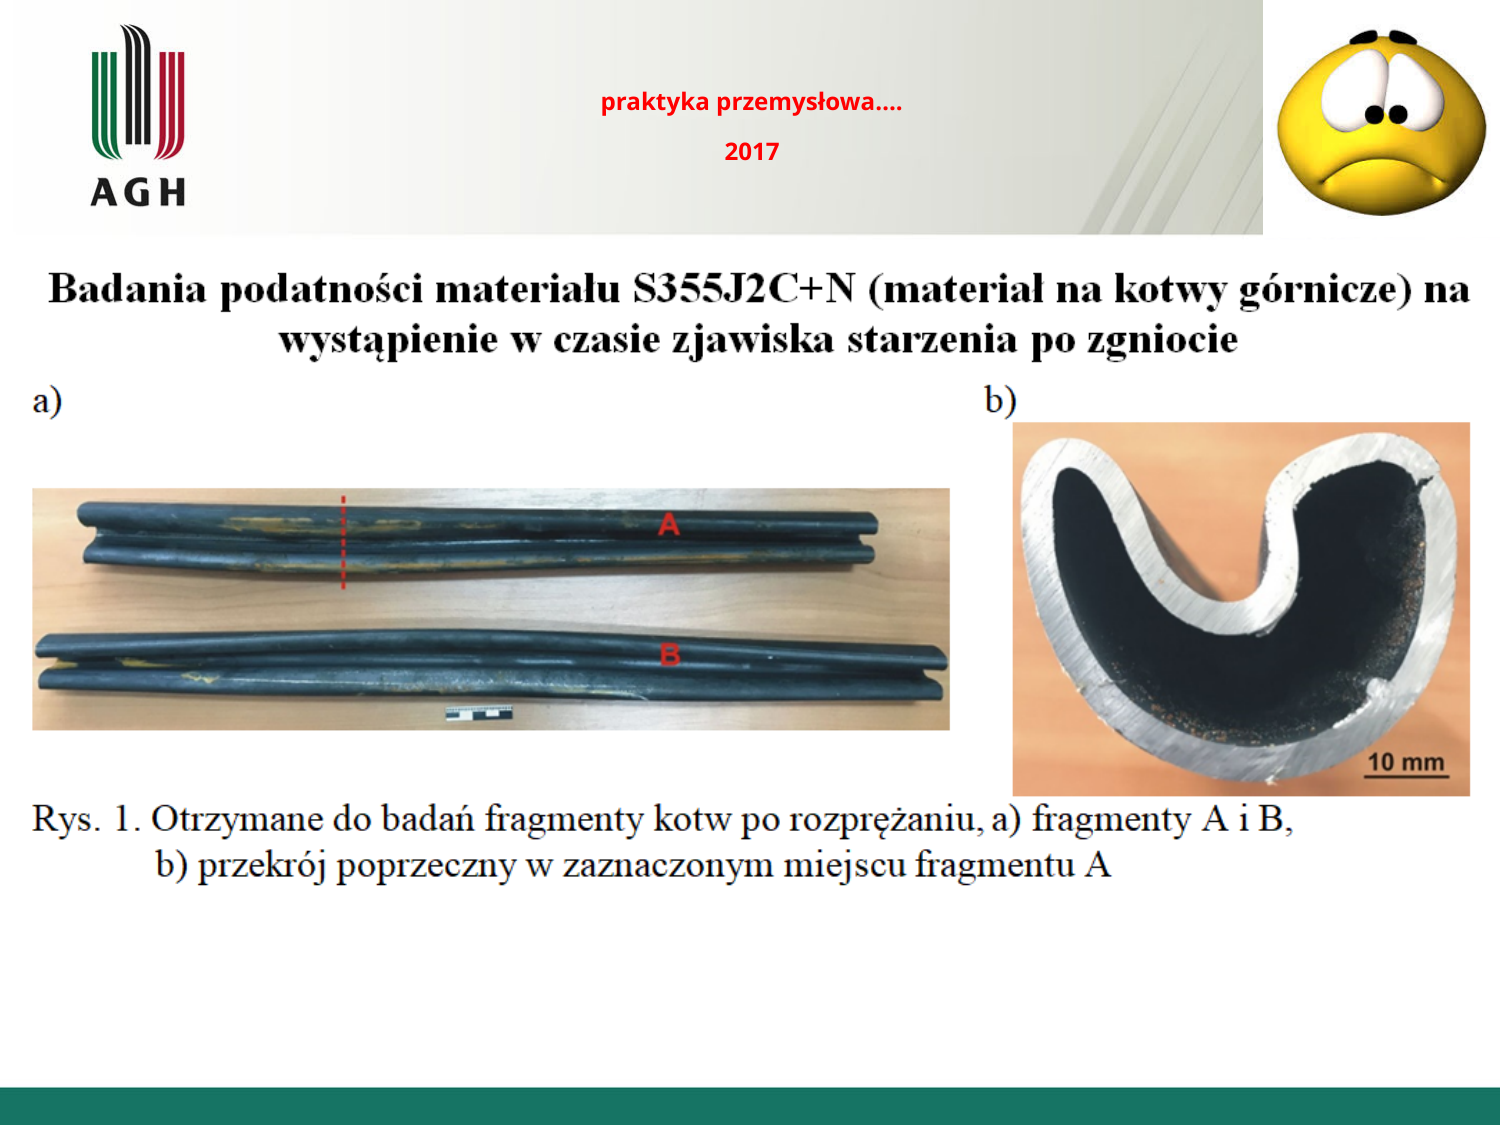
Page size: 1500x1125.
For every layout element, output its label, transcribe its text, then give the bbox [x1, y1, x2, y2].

text_box praktyka przemysłowa…. 2017 [114, 89, 1258, 178]
picture [0, 0, 1500, 1125]
